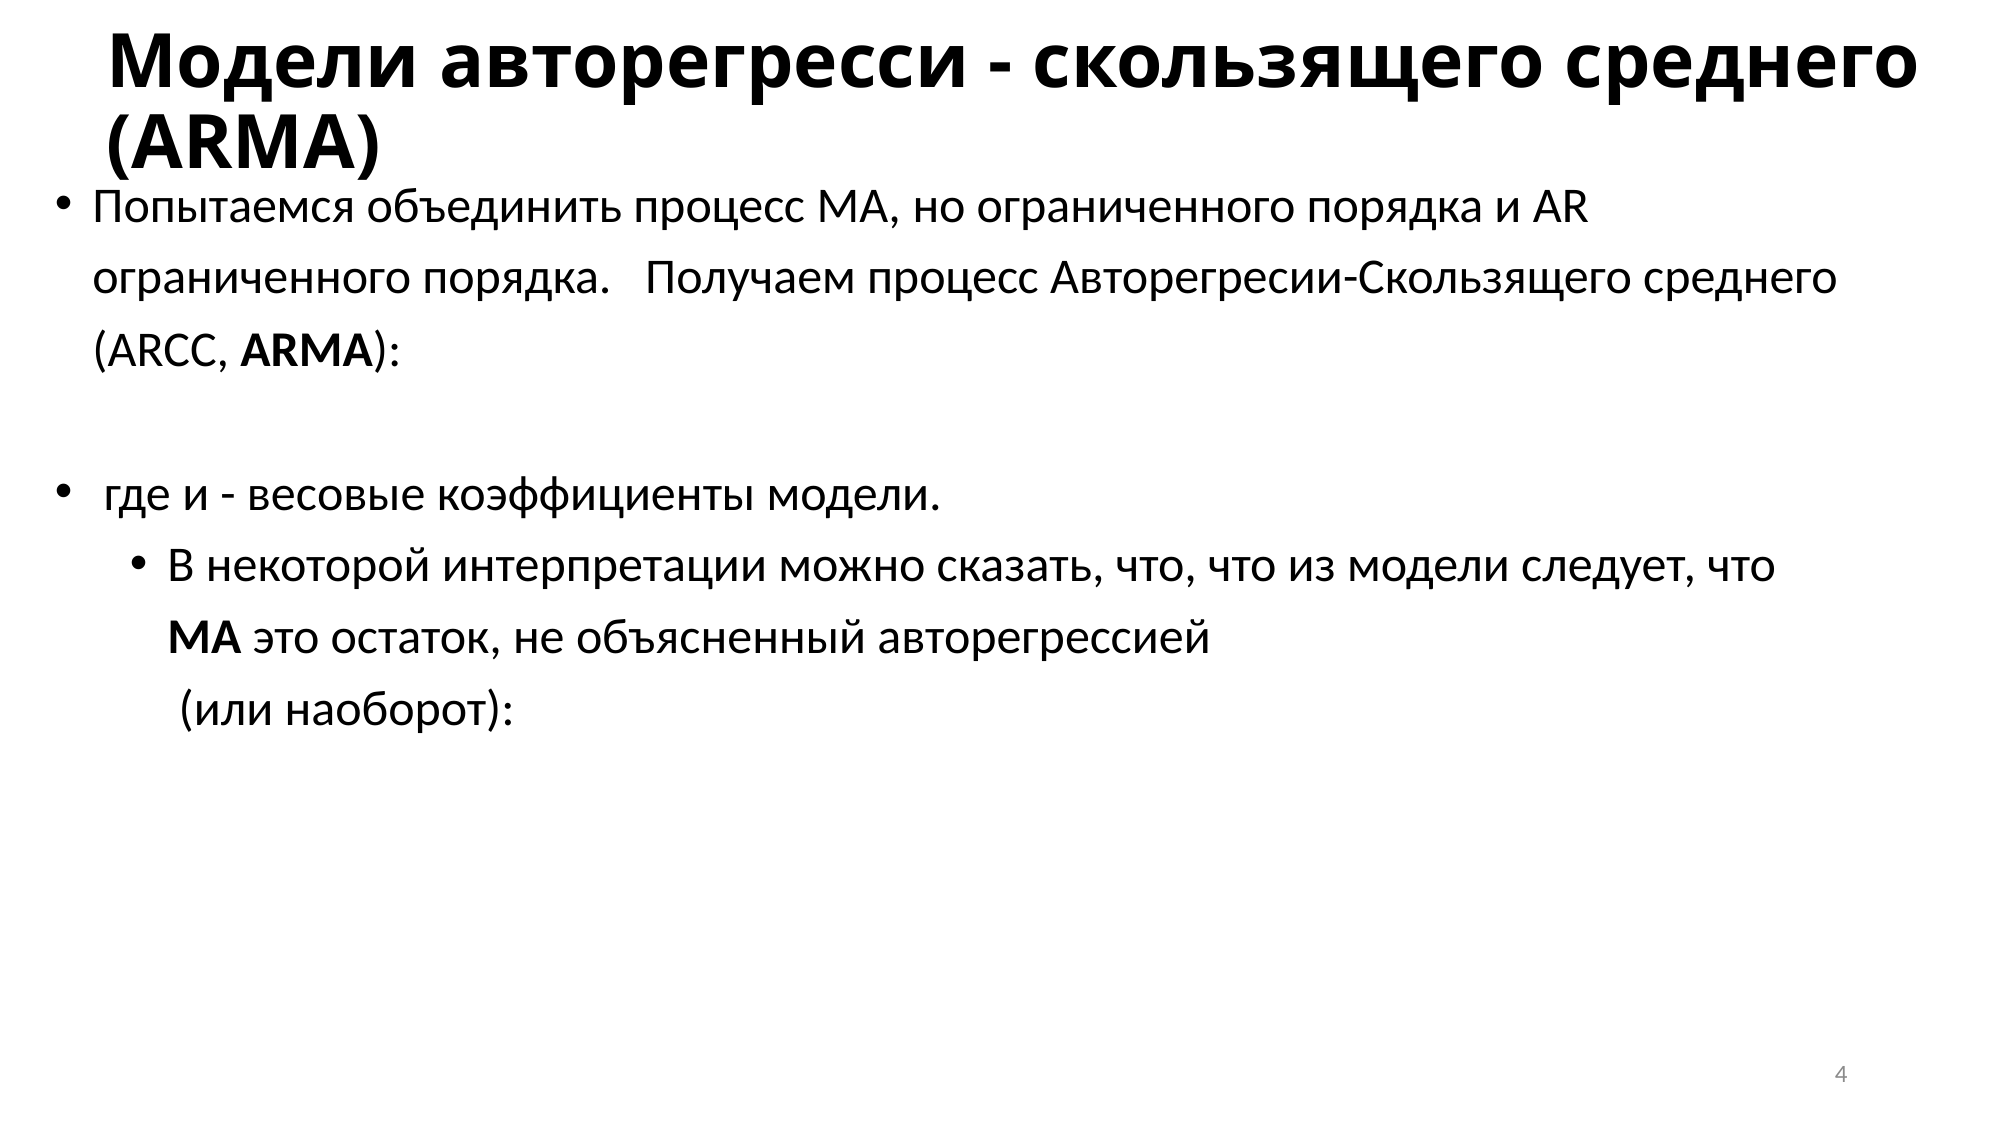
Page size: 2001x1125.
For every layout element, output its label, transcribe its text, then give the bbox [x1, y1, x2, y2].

title Модели авторегресси - скользящего среднего (ARMA) [91, 35, 1950, 172]
slide_number 4 [1412, 1042, 1863, 1103]
